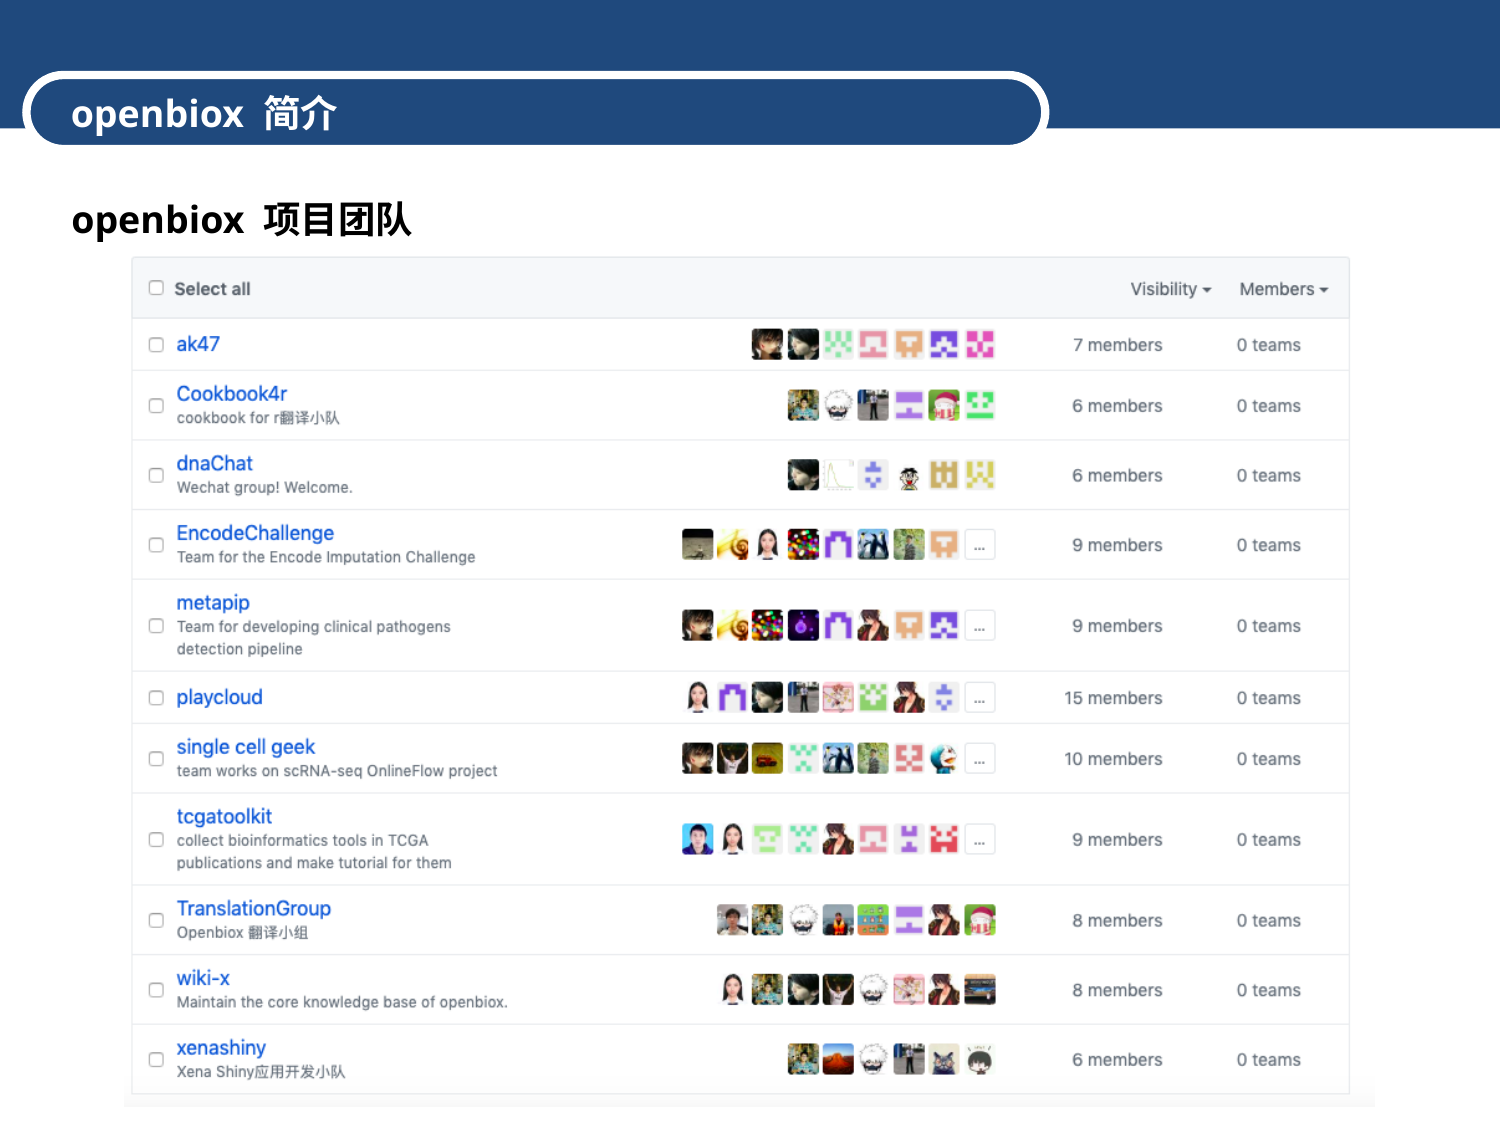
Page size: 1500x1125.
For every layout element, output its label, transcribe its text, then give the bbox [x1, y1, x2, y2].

text_box [0, 0, 1500, 131]
text_box openbiox 简介 [56, 82, 920, 143]
text_box [24, 72, 1048, 152]
picture [124, 243, 1376, 1108]
text_box openbiox 项目团队 [56, 165, 429, 249]
